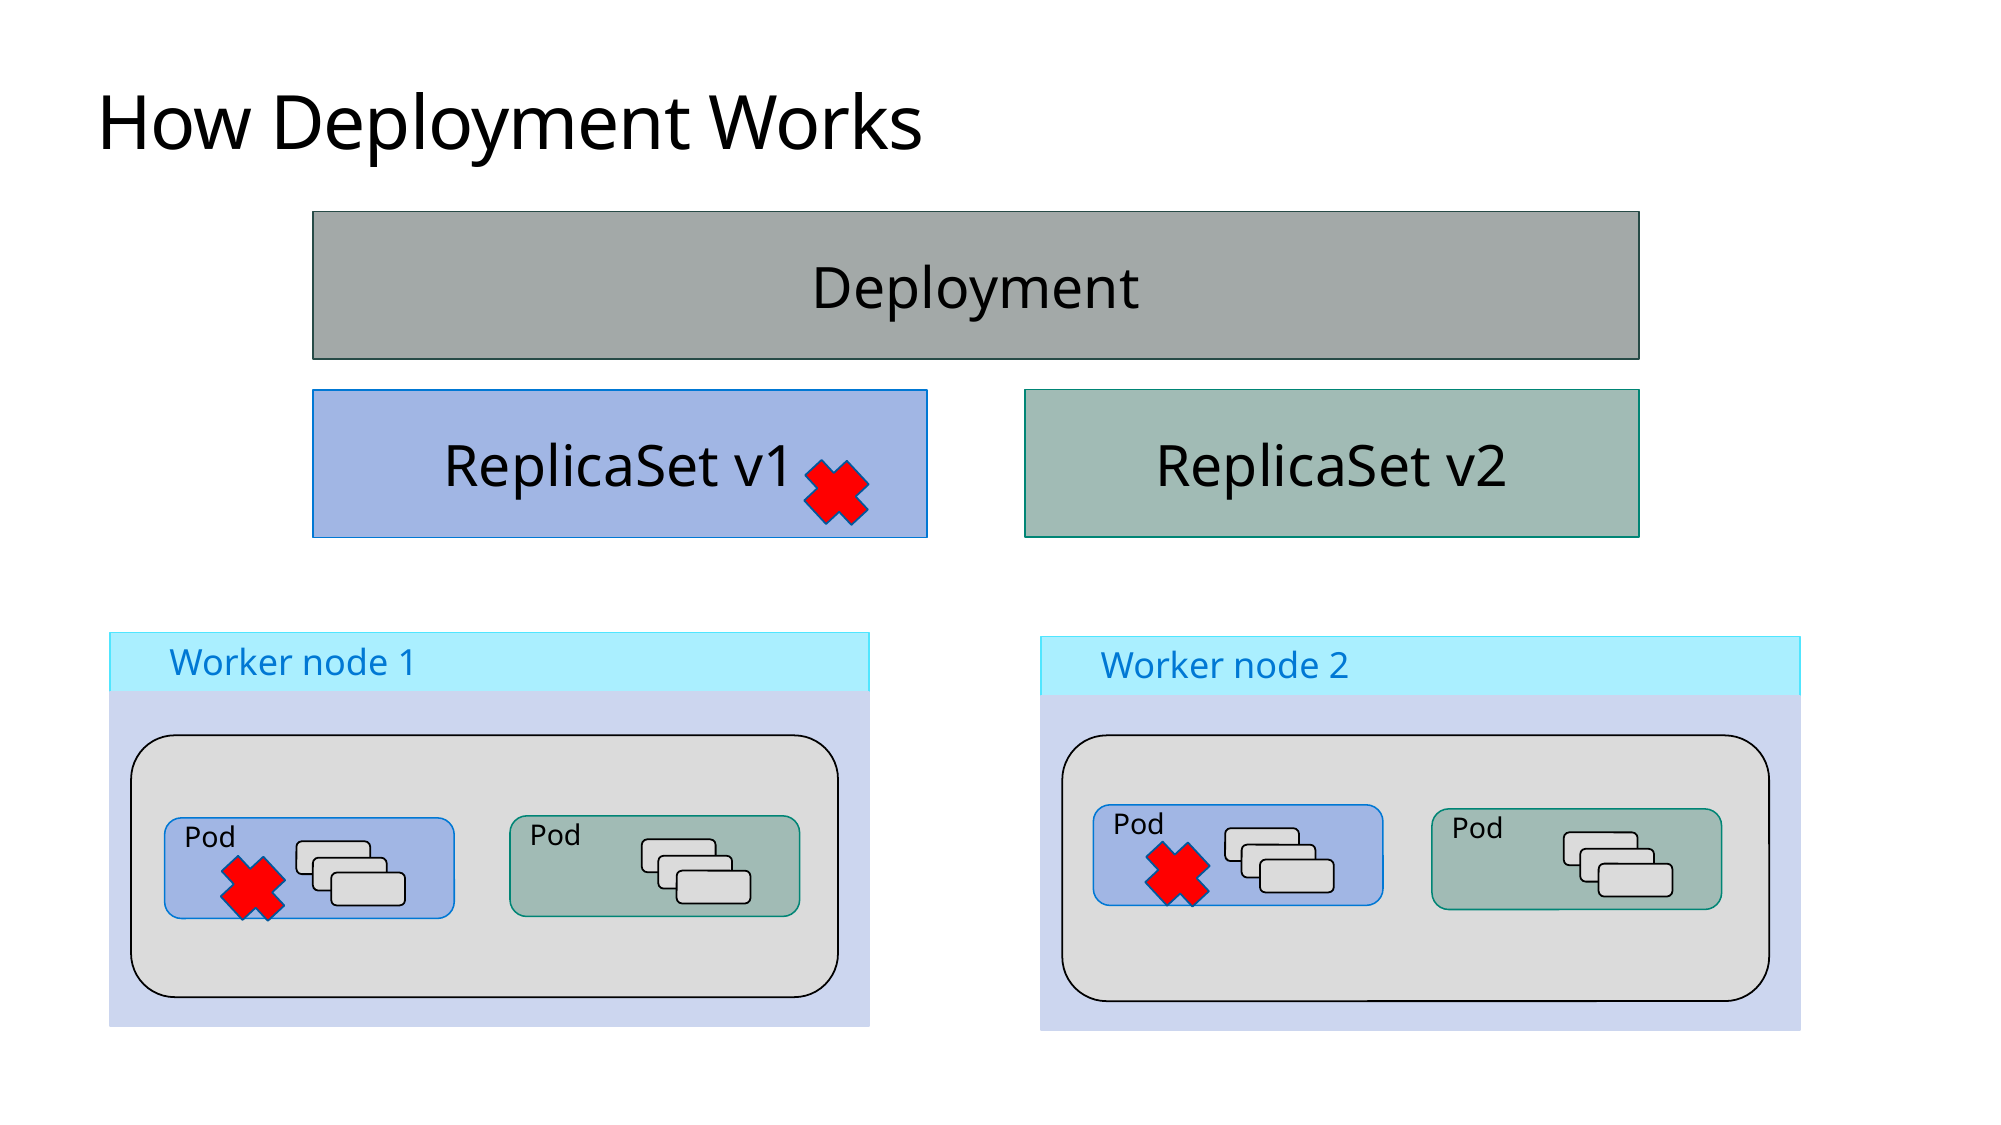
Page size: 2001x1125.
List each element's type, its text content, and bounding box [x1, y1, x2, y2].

text_box [803, 459, 870, 526]
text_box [109, 632, 869, 1027]
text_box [1093, 804, 1384, 906]
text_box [1040, 636, 1801, 1031]
text_box ReplicaSet v2 [1024, 389, 1640, 538]
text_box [1431, 808, 1722, 910]
text_box ReplicaSet v1 [312, 389, 928, 538]
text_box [164, 817, 455, 919]
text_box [509, 815, 800, 917]
text_box Deployment [312, 211, 1640, 360]
title How Deployment Works [96, 75, 1904, 166]
